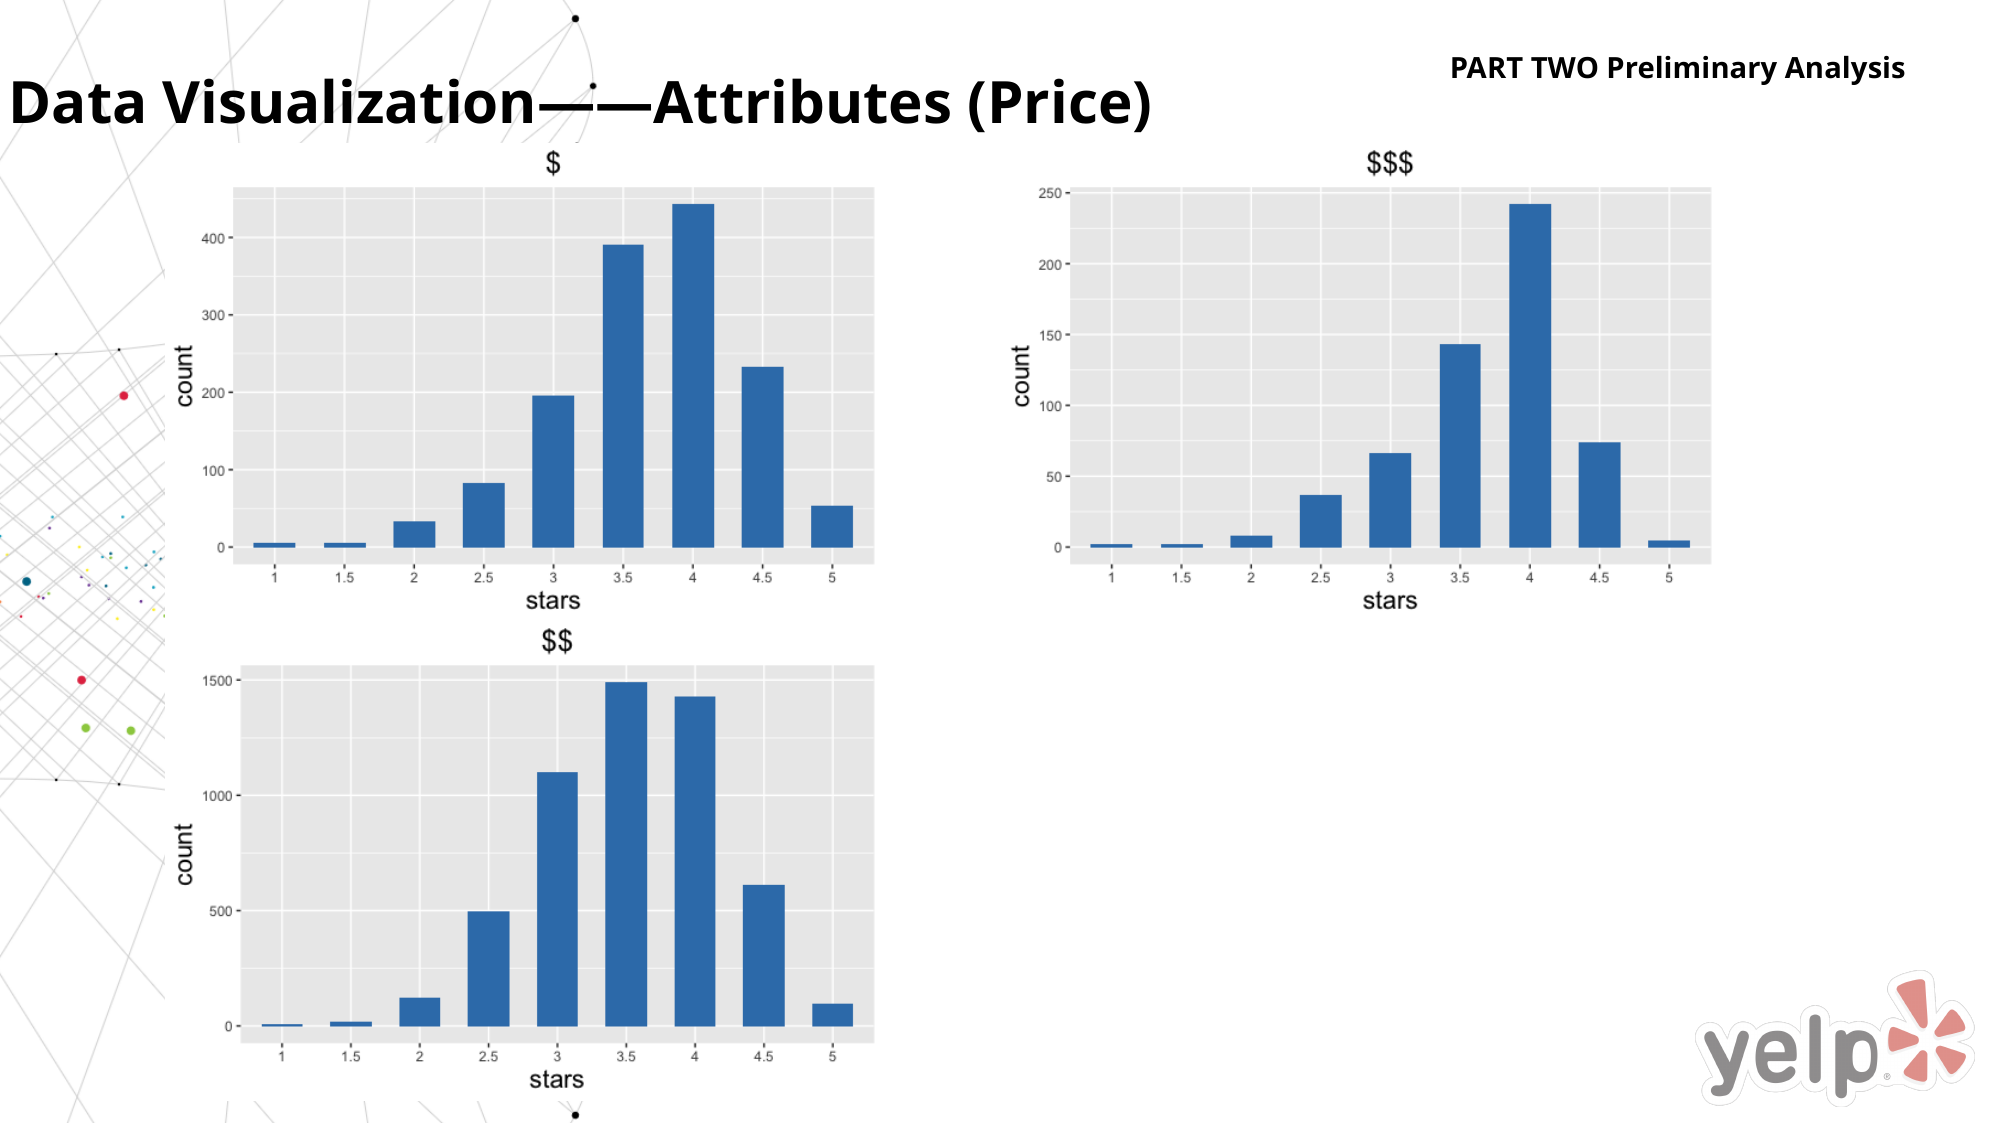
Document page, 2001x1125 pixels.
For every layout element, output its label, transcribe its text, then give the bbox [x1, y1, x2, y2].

picture [0, 0, 688, 57]
text_box Data Visualization——Attributes (Price) [0, 57, 1168, 143]
picture [0, 143, 883, 1123]
text_box PART TWO Preliminary Analysis [1378, 36, 1921, 101]
picture [1002, 143, 1720, 622]
picture [1695, 970, 1975, 1107]
